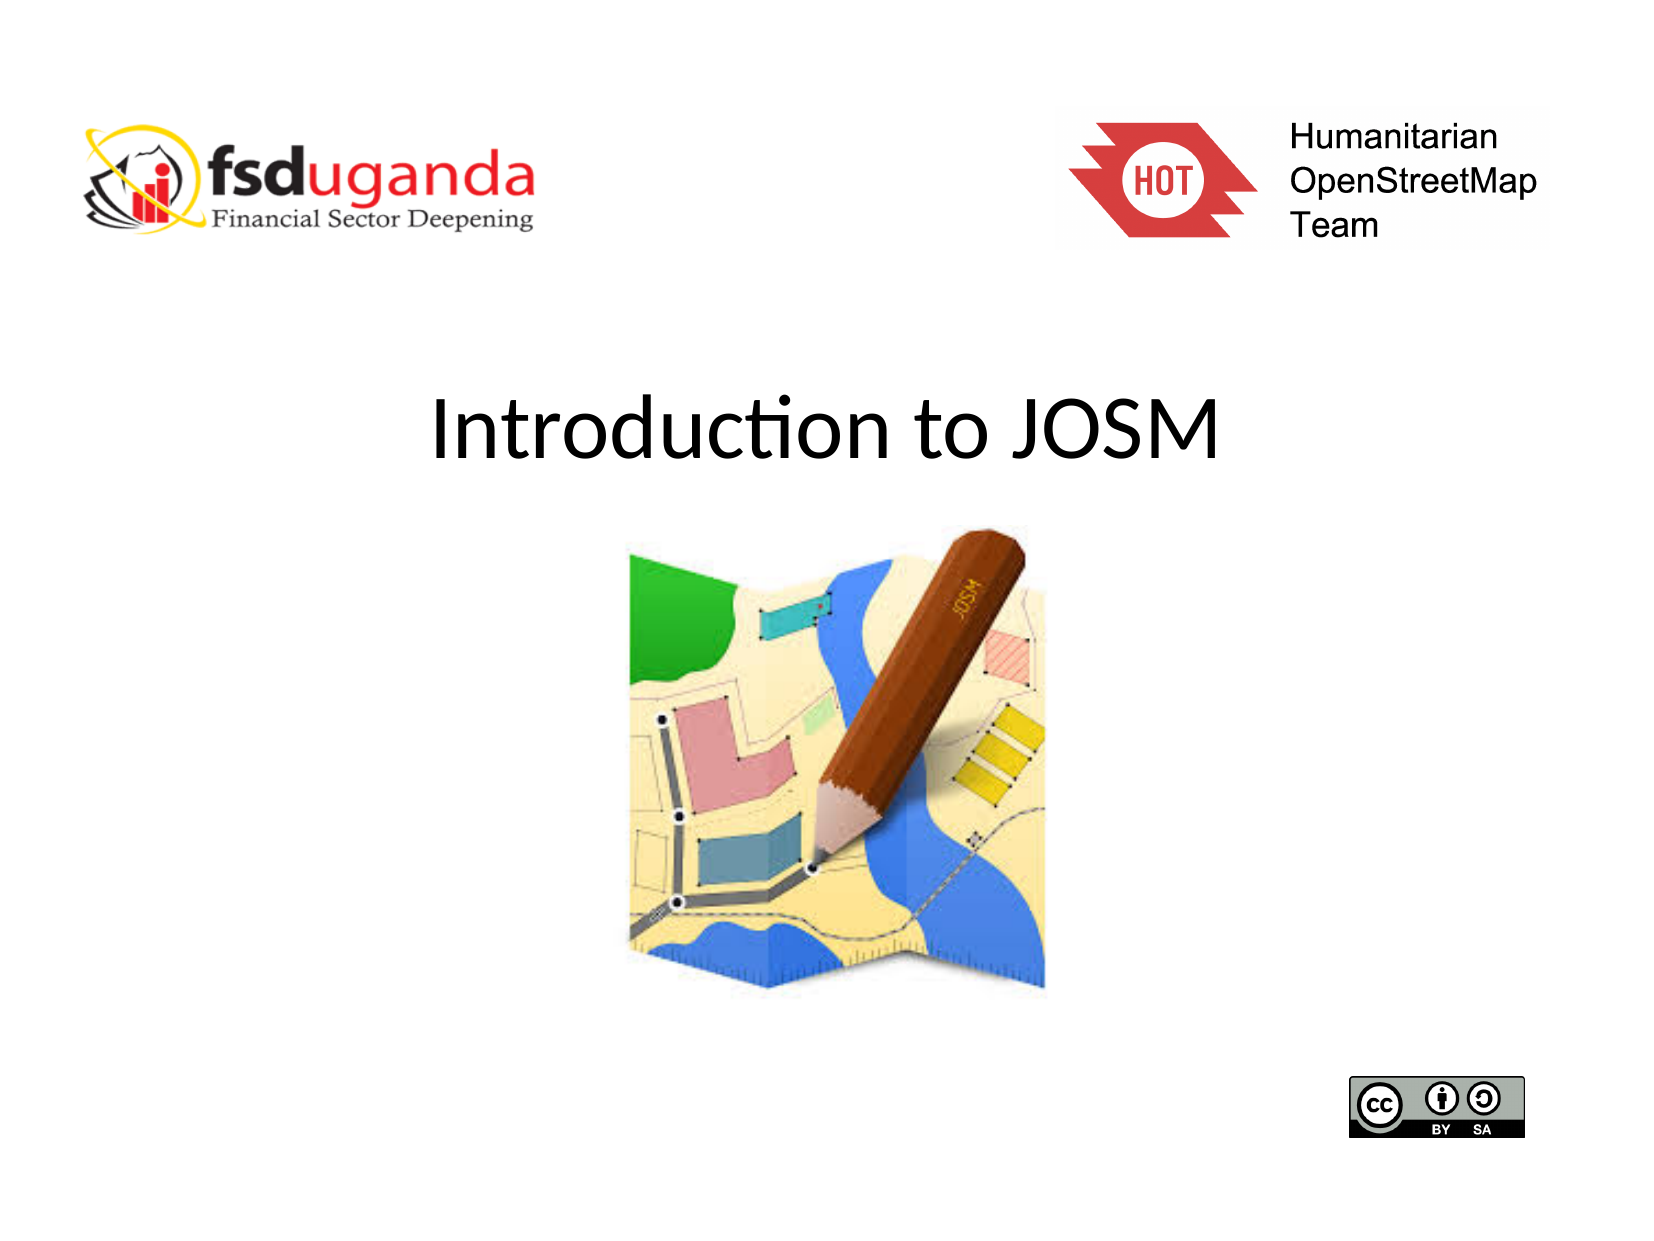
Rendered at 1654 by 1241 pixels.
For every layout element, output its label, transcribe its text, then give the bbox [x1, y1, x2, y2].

title Introduction to JOSM [82, 318, 1571, 526]
picture [1055, 105, 1550, 251]
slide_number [590, 525, 1086, 1020]
picture [1349, 1076, 1525, 1138]
picture [71, 119, 543, 237]
